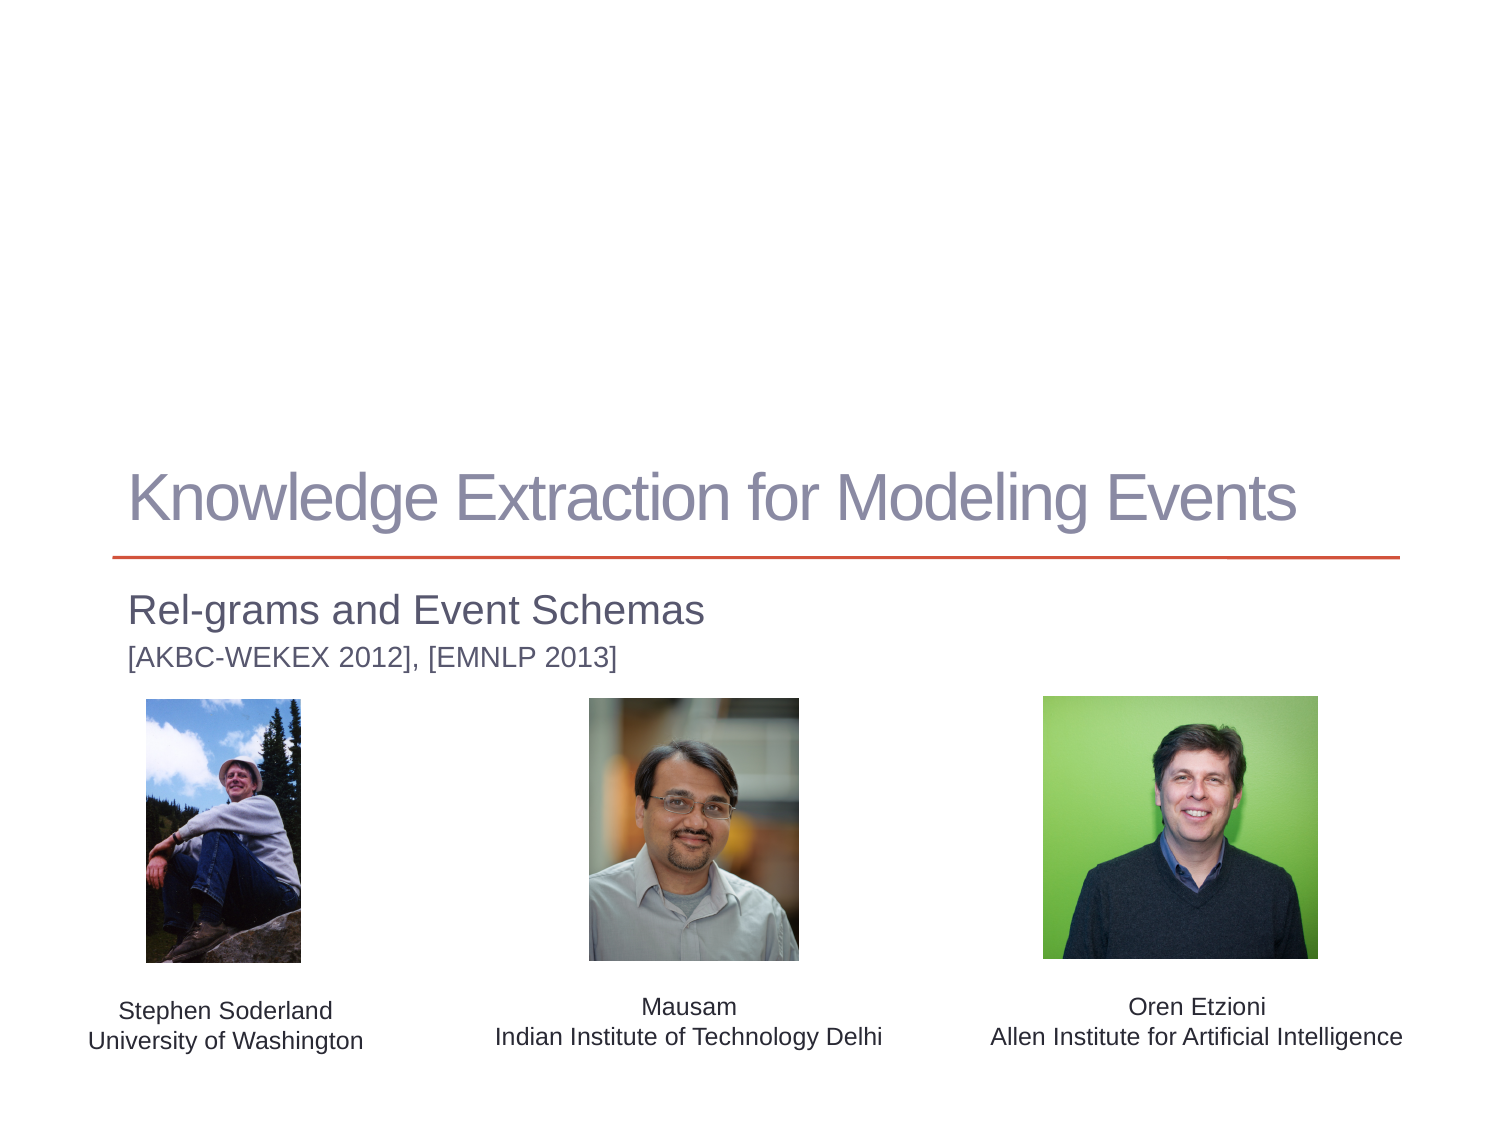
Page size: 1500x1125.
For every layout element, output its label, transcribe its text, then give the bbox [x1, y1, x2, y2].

subtitle Rel-grams and Event Schemas [AKBC-WEKEX 2012], [EMNLP 2013] [112, 575, 1163, 693]
title Knowledge Extraction for Modeling Events [112, 224, 1400, 542]
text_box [46, 695, 1463, 1063]
